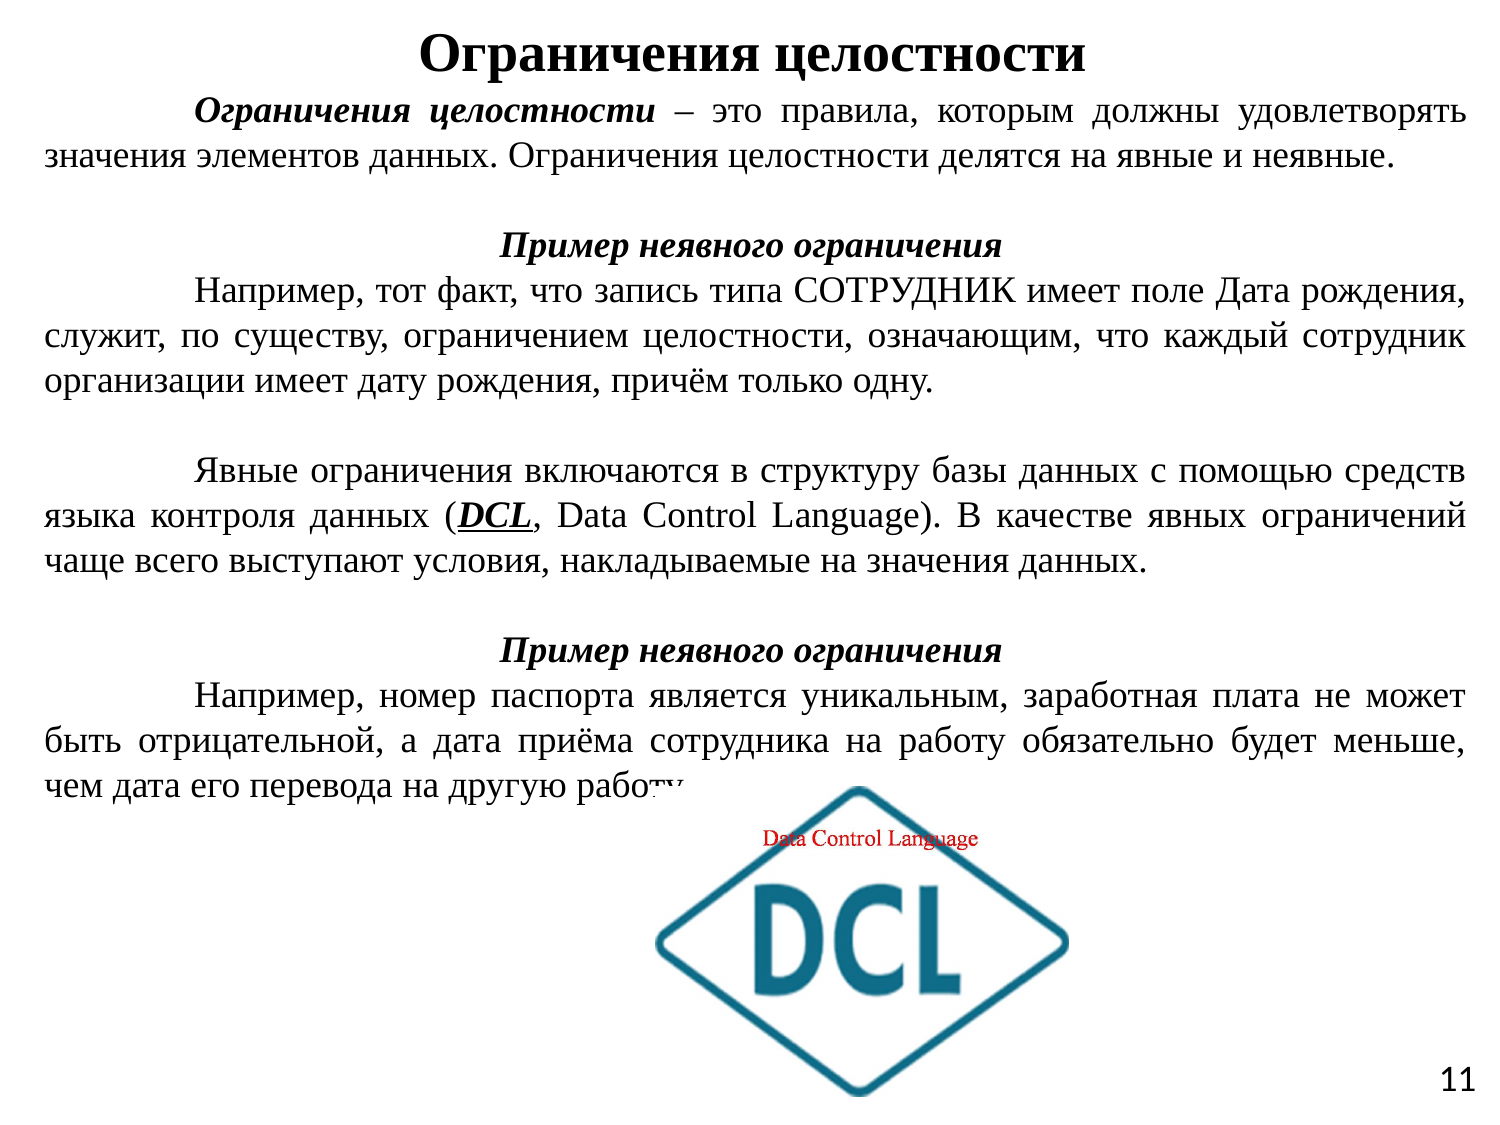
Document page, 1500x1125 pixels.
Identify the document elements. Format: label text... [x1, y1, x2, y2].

picture [655, 786, 1070, 1098]
text_box Ограничения целостности – это правила, которым должны удовлетворять значения элементов данных. Ограничения целостности делятся на явные и неявные. Пример неявного ограничения Например, тот факт, что запись типа СОТРУДНИК имеет поле Дата рождения, служит, по существу, ограничением целостности, означающим, что каждый сотрудник организации имеет дату рождения, причём только одну. Явные ограничения включаются в структуру базы данных с помощью средств языка контроля данных (DCL, Data Control Language). В качестве явных ограничений чаще всего выступают условия, накладываемые на значения данных. Пример неявного ограничения Например, номер паспорта является уникальным, заработная плата не может быть отрицательной, а дата приёма сотрудника на работу обязательно будет меньше, чем дата его перевода на другую работу. [29, 78, 1483, 813]
text_box 11 [1423, 1046, 1492, 1107]
title Ограничения целостности [32, 7, 1473, 78]
